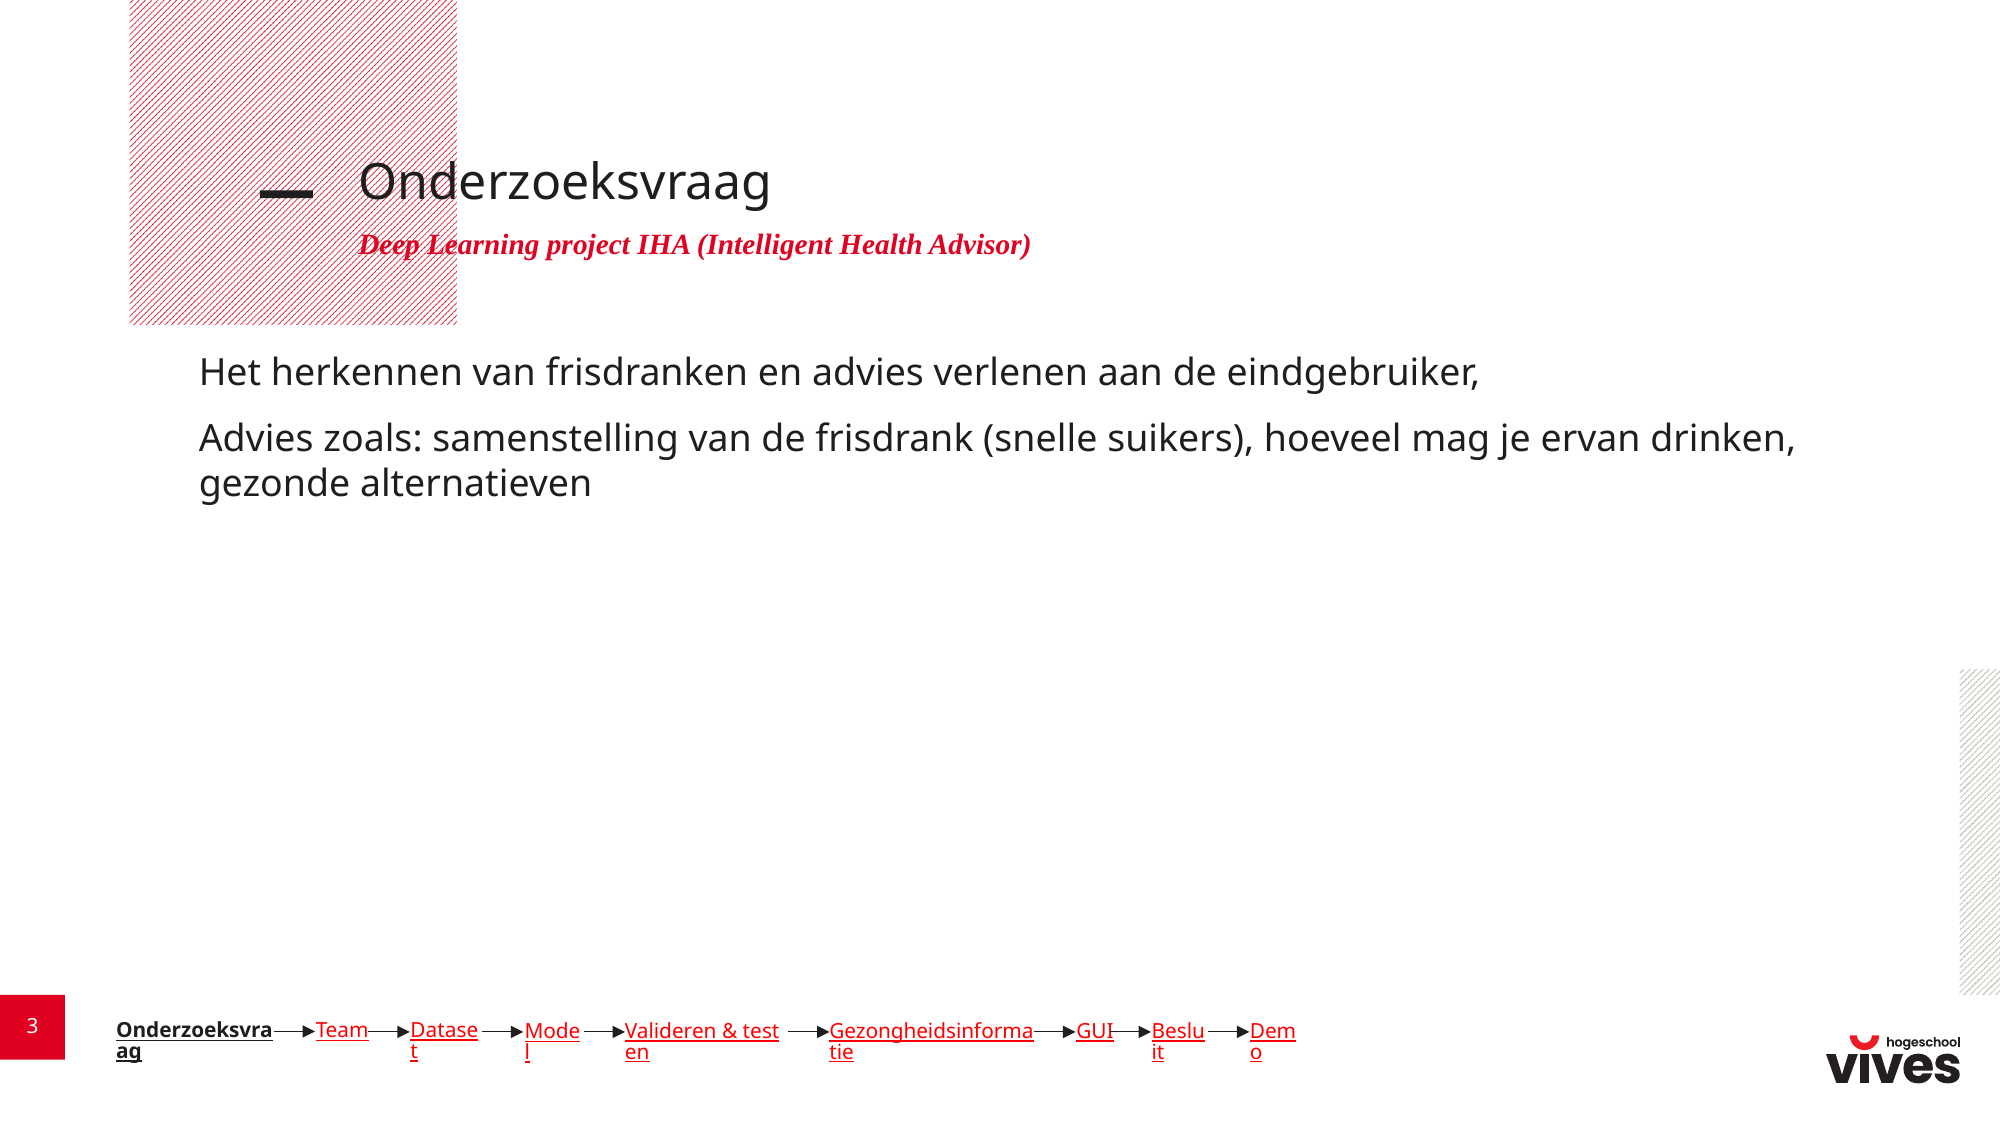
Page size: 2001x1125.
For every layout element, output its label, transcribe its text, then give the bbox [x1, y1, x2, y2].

picture [1959, 669, 2000, 995]
title Onderzoeksvraag [358, 138, 1863, 217]
picture [129, 0, 457, 325]
list Deep Learning project IHA (Intelligent Health Advisor) [358, 217, 1863, 268]
list Het herkennen van frisdranken en advies verlenen aan de eindgebruiker, Advies zoals: samenstelling van de frisdrank (snelle suikers), hoeveel mag je ervan drinken, gezonde alternatieven [198, 348, 1802, 955]
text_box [101, 1009, 1323, 1051]
